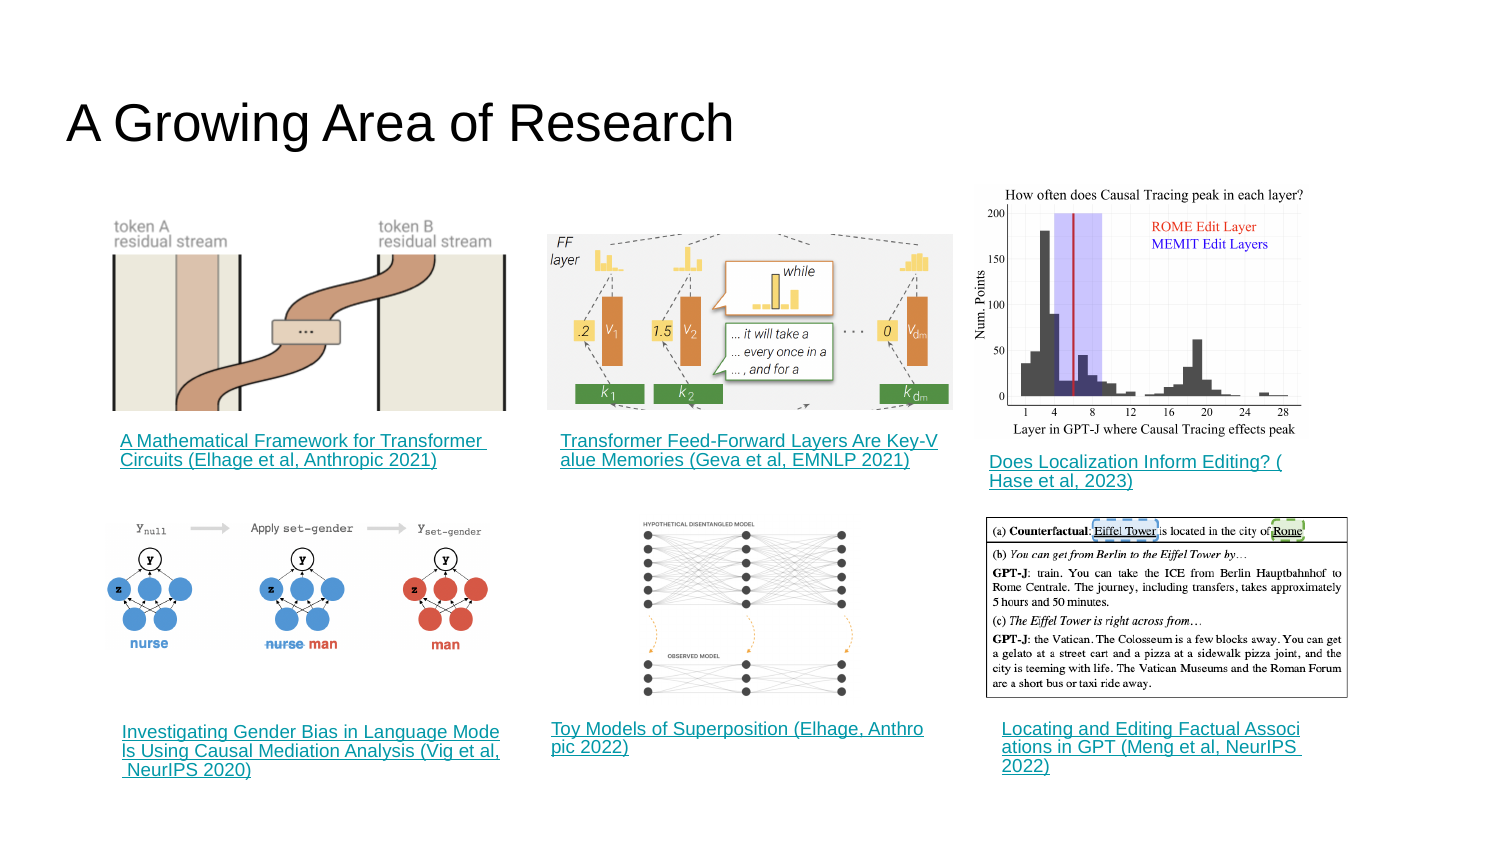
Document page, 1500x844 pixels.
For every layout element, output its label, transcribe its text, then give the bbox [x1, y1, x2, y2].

picture [639, 514, 861, 706]
title A Growing Area of Research [51, 72, 1449, 167]
picture [104, 523, 490, 651]
text_box Does Localization Inform Editing? (Hase et al, 2023) [974, 447, 1309, 485]
text_box Transformer Feed-Forward Layers Are Key-Value Memories (Geva et al, EMNLP 2021) [545, 418, 955, 463]
picture [546, 234, 953, 411]
text_box Investigating Gender Bias in Language Models Using Causal Mediation Analysis (Vig et al, NeurIPS 2020) [106, 708, 516, 754]
picture [973, 184, 1309, 440]
text_box Locating and Editing Factual Associations in GPT (Meng et al, NeurIPS 2022) [986, 705, 1321, 751]
text_box A Mathematical Framework for Transformer Circuits (Elhage et al, Anthropic 2021) [105, 426, 514, 463]
text_box Toy Models of Superposition (Elhage, Anthropic 2022) [536, 705, 945, 751]
picture [104, 213, 518, 419]
picture [986, 515, 1349, 698]
